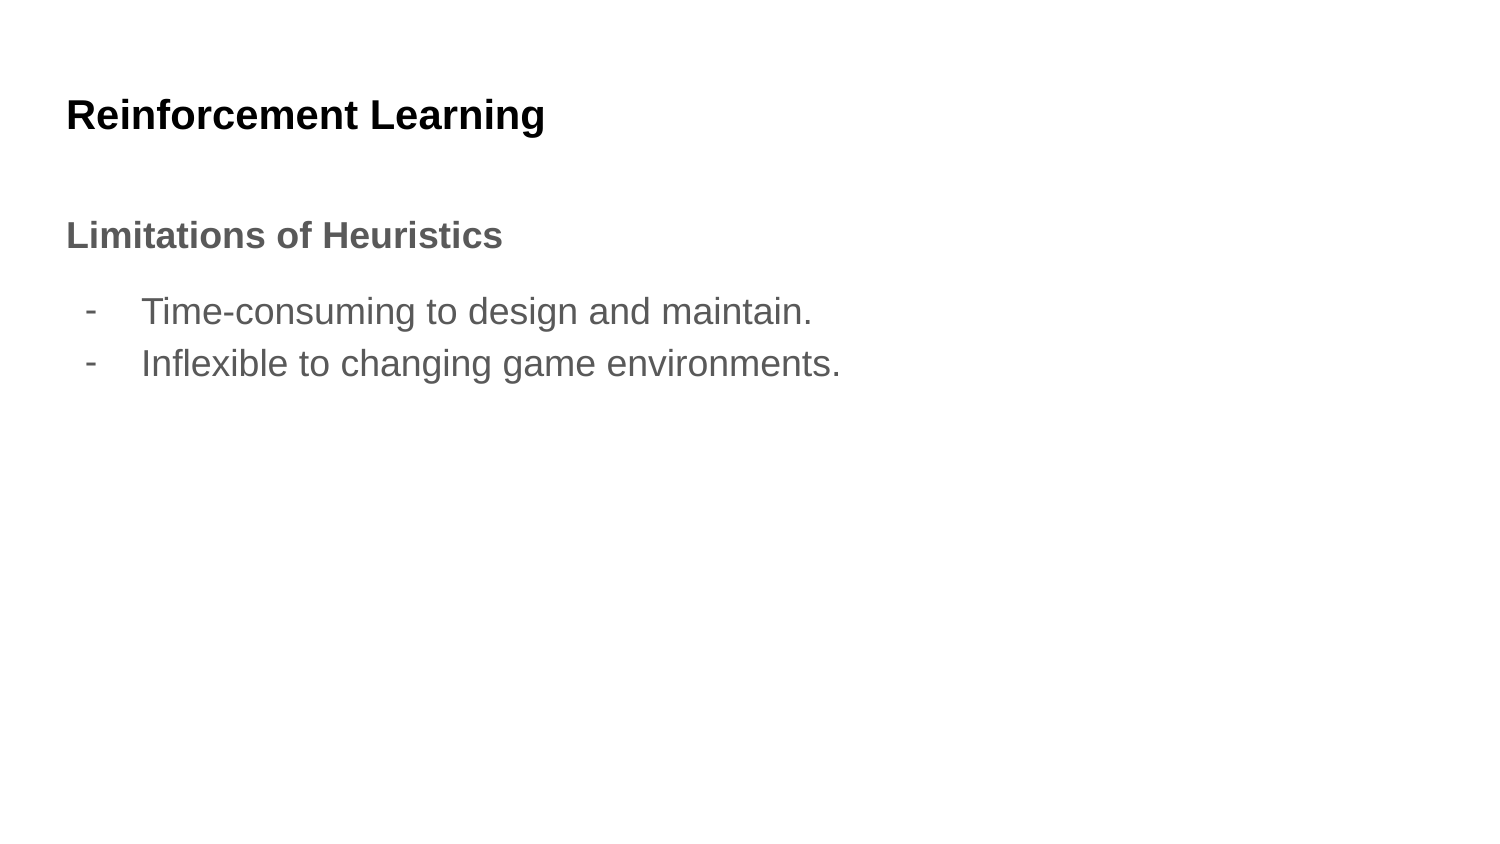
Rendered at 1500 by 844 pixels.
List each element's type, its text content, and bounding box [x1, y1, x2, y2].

list Limitations of Heuristics Time-consuming to design and maintain. Inflexible to changing game environments. [51, 189, 1449, 750]
title Reinforcement Learning [51, 72, 1449, 167]
